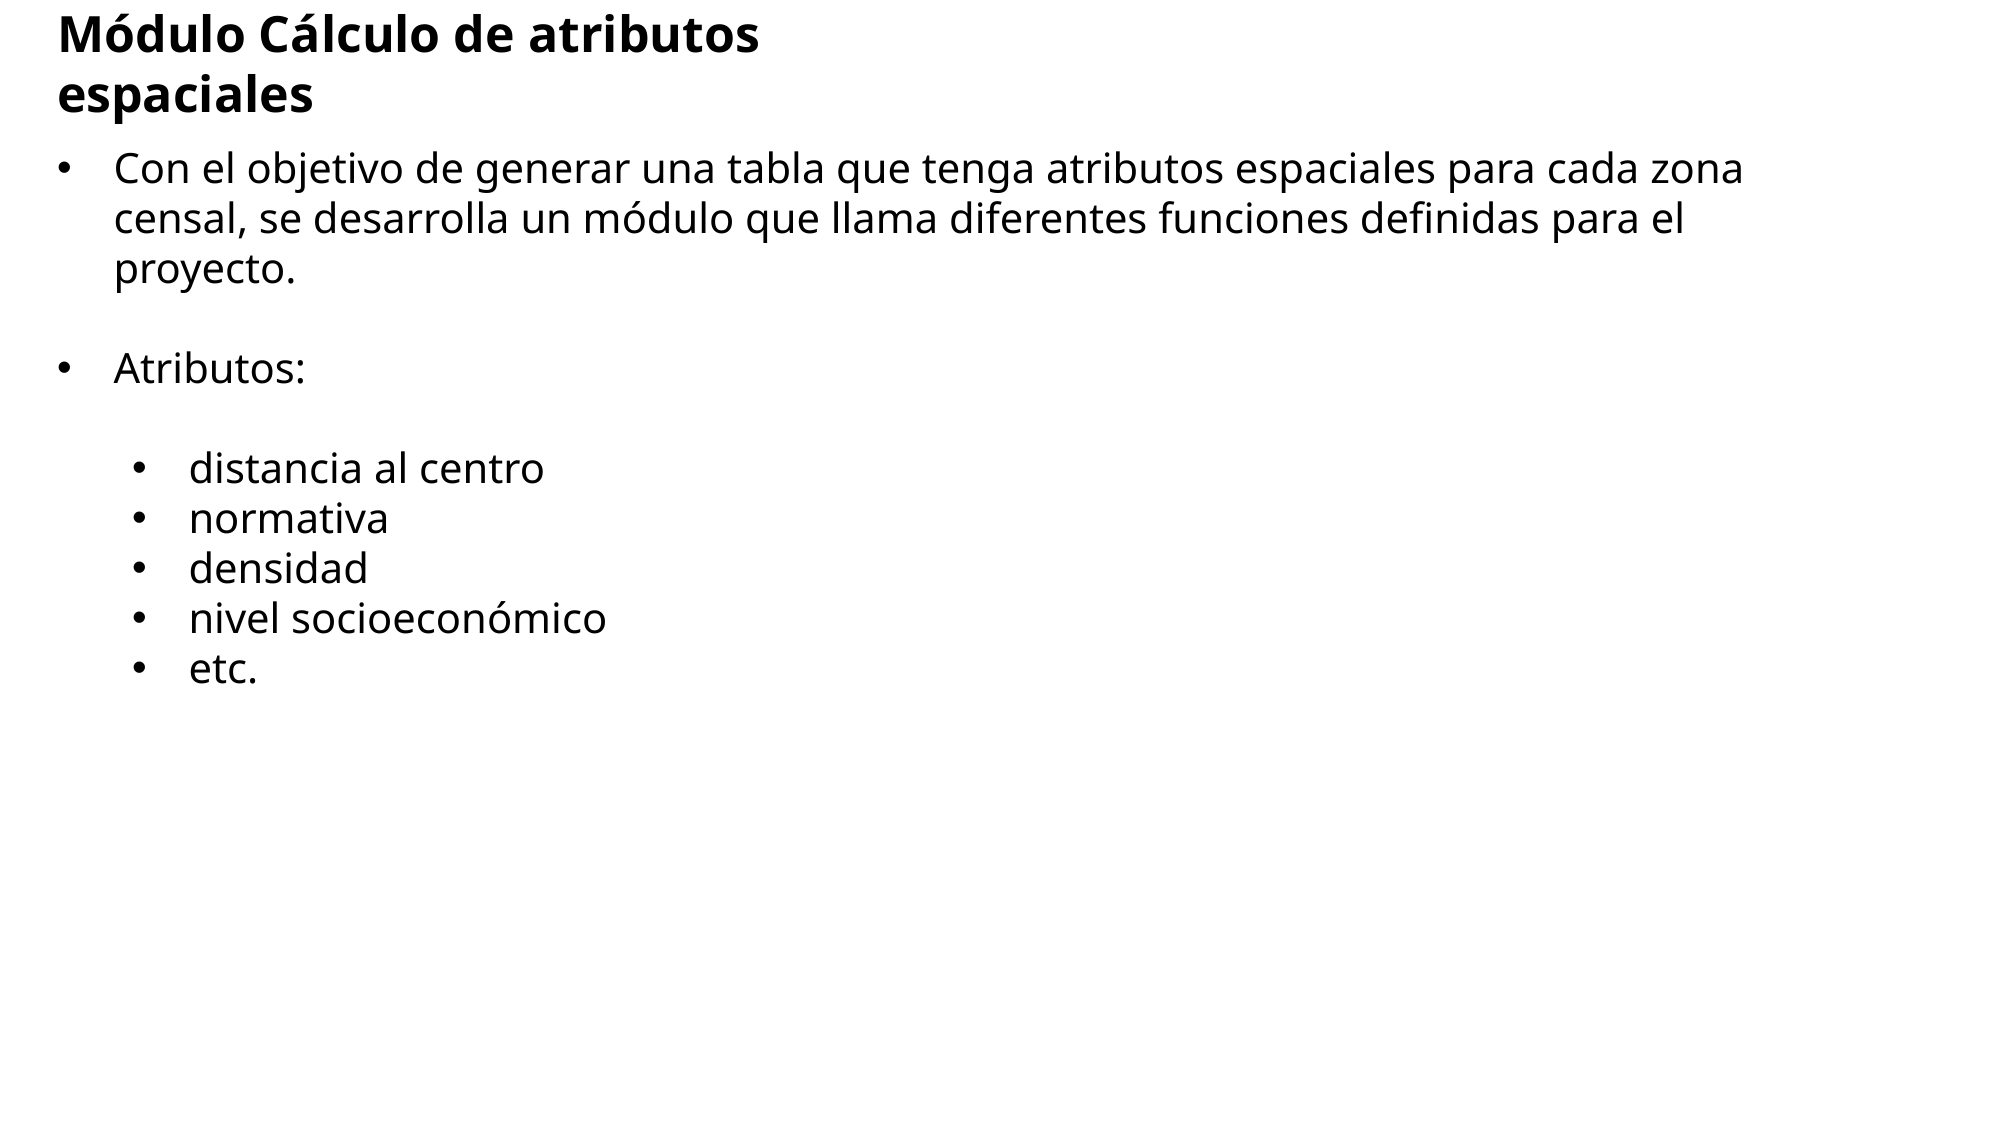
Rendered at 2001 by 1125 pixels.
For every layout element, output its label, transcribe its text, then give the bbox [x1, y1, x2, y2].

text_box Módulo Cálculo de atributos espaciales [41, 27, 917, 98]
text_box Con el objetivo de generar una tabla que tenga atributos espaciales para cada zona censal, se desarrolla un módulo que llama diferentes funciones definidas para el proyecto. Atributos: distancia al centro normativa densidad nivel socioeconómico etc. [41, 134, 1887, 456]
